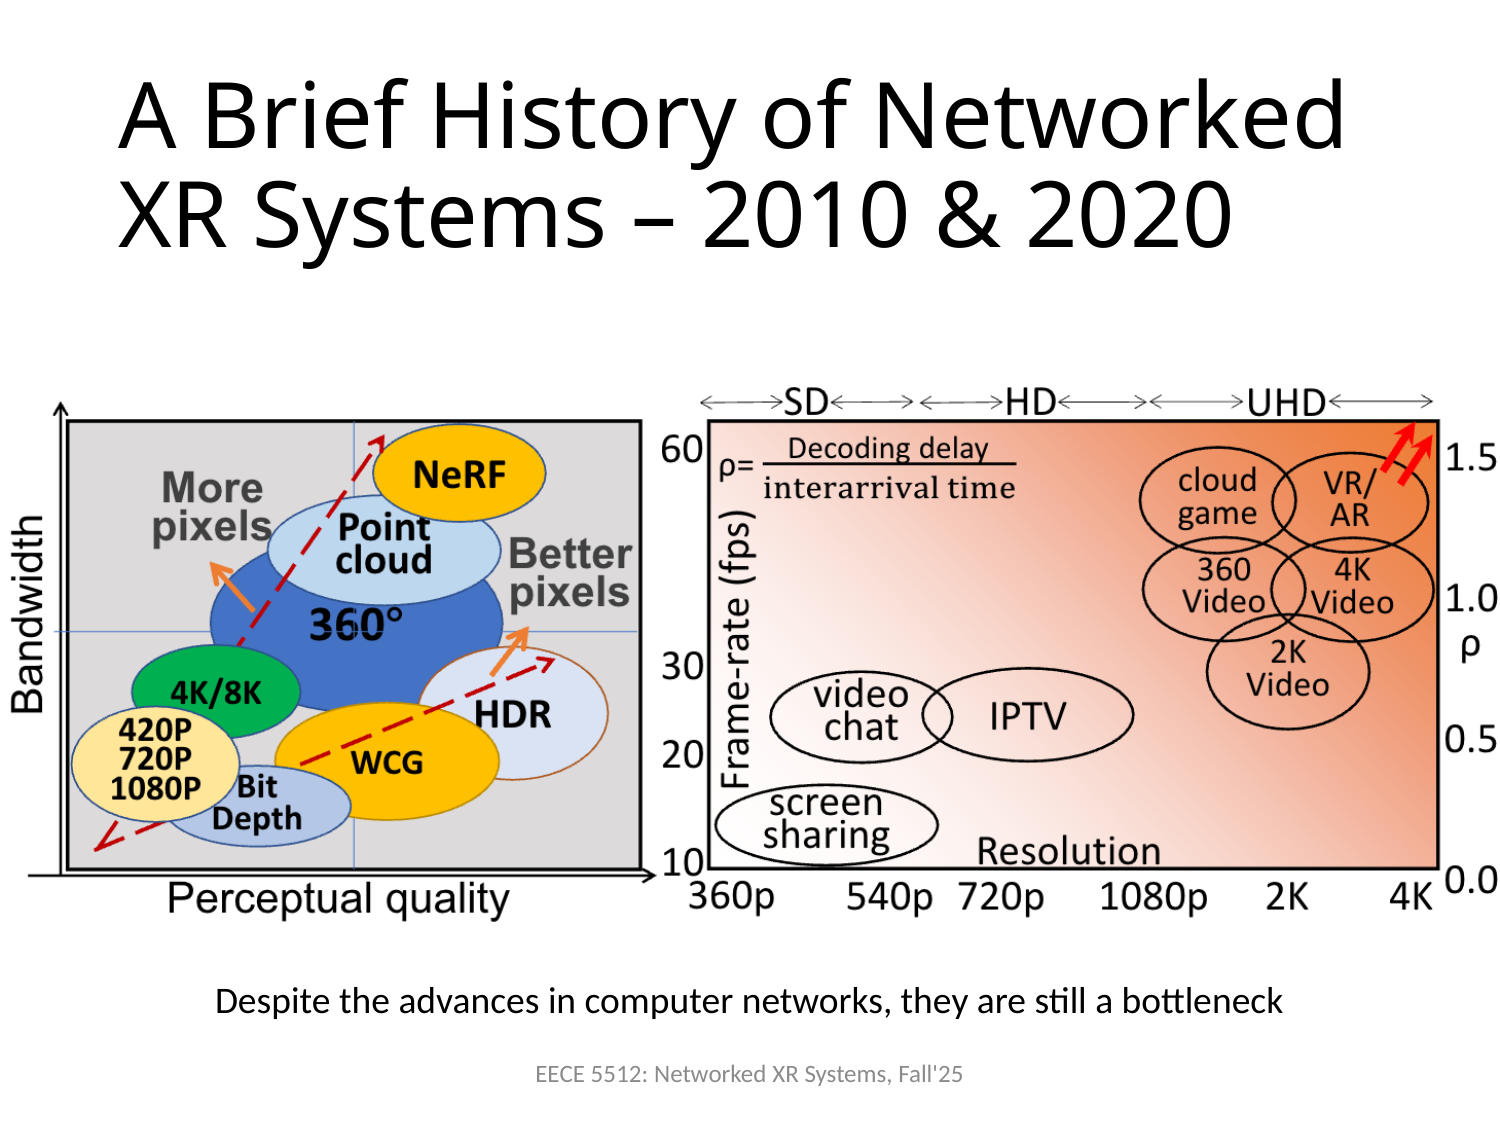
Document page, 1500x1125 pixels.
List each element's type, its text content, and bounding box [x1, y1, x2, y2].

text_box Despite the advances in computer networks, they are still a bottleneck [200, 969, 1300, 1029]
title A Brief History of Networked XR Systems – 2010 & 2020 [103, 59, 1397, 278]
picture [0, 382, 1500, 925]
footer EECE 5512: Networked XR Systems, Fall'25 [496, 1042, 1004, 1103]
